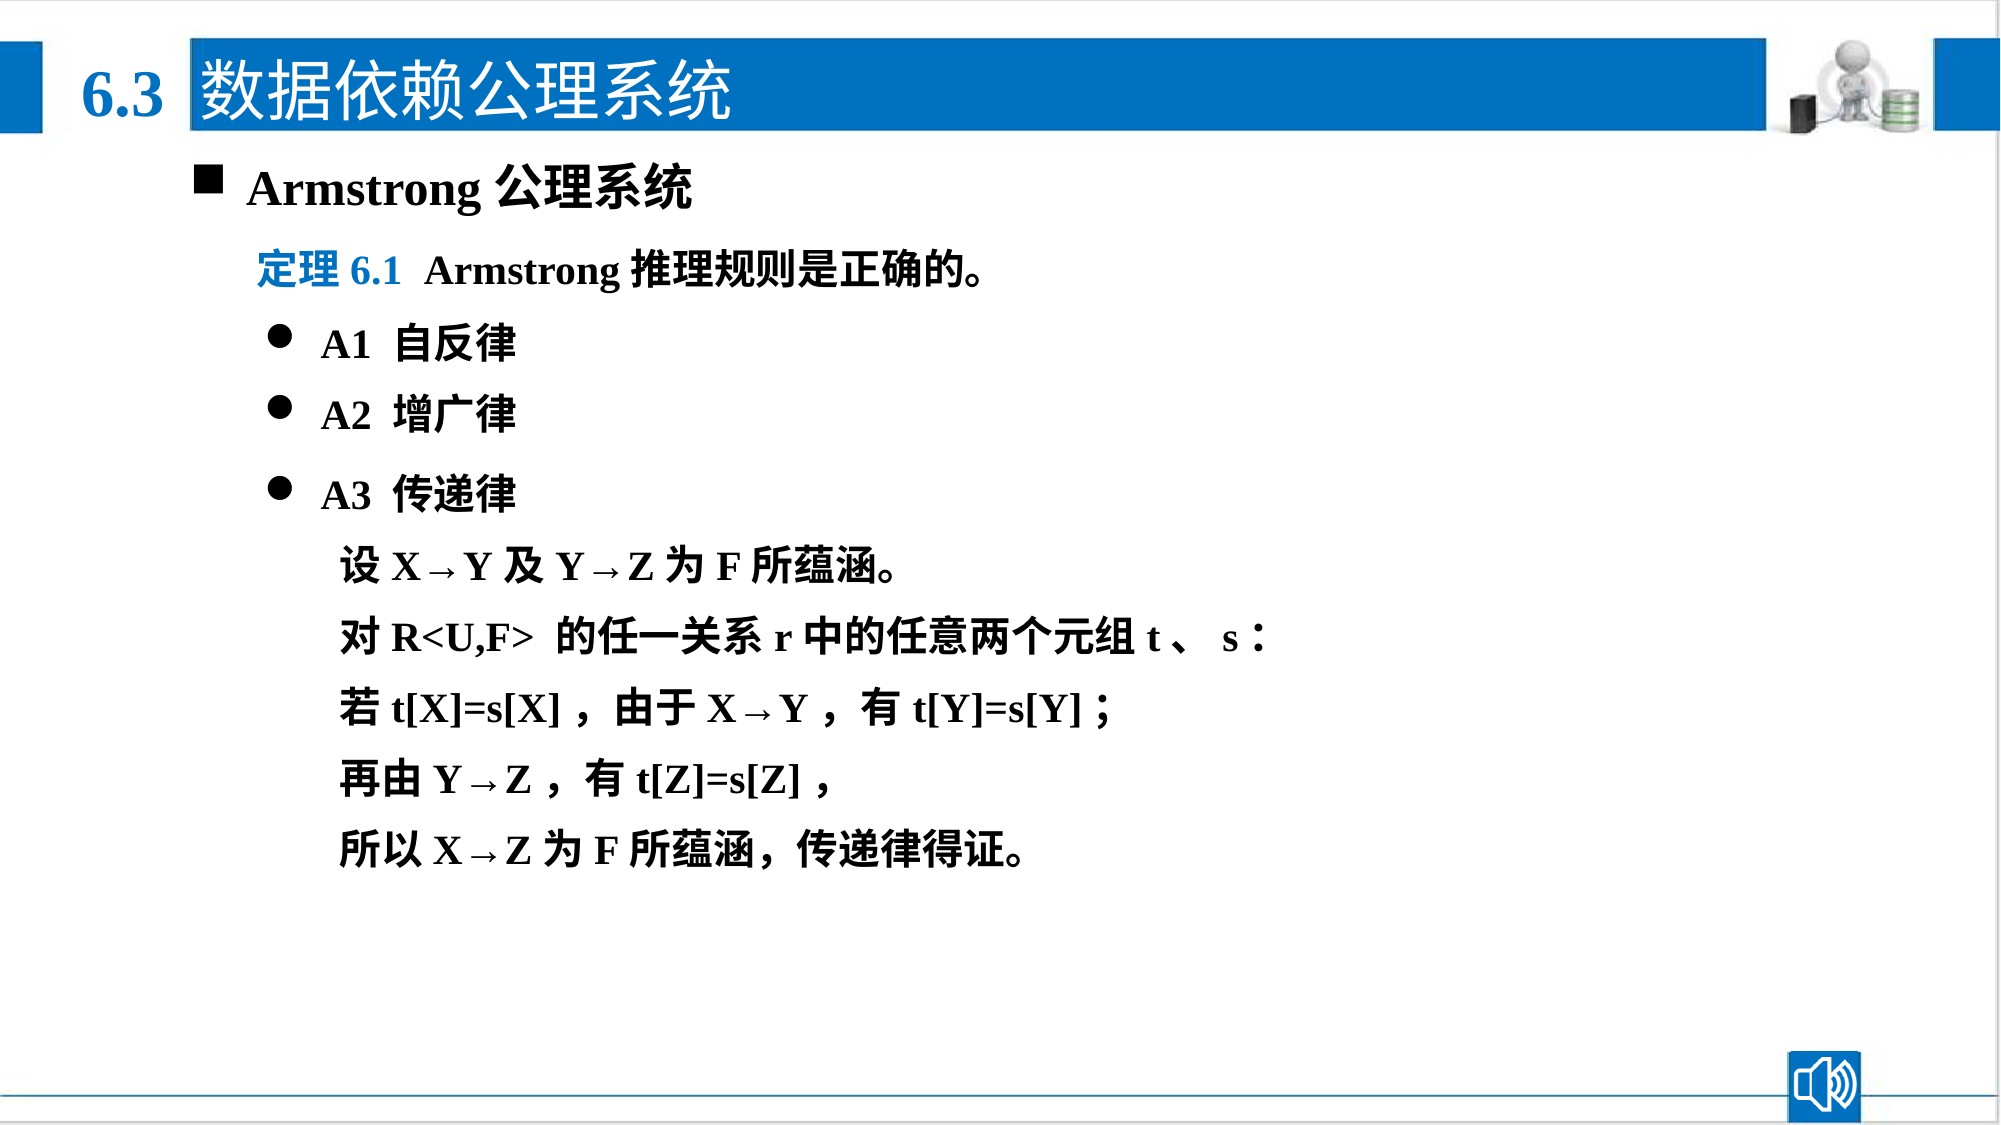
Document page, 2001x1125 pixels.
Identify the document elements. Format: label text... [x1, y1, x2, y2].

text_box A1 自反律 A2 增广律 [249, 309, 1762, 460]
text_box A3 传递律 设X→Y及Y→Z为F所蕴涵。 对R<U,F> 的任一关系r中的任意两个元组t、s： 若t[X]=s[X]，由于X→Y，有t[Y]=s[Y]； 再由Y→Z，有t[Z]=s[Z]， 所以X→Z为F所蕴涵，传递律得证。 [249, 460, 1762, 880]
text_box 定理6.1 Armstrong推理规则是正确的。 [242, 235, 1754, 301]
text_box Armstrong公理系统 [174, 148, 1331, 224]
text_box 6.3 [66, 42, 244, 138]
picture [0, 0, 2001, 1125]
text_box 数据依赖公理系统 [184, 41, 1201, 136]
